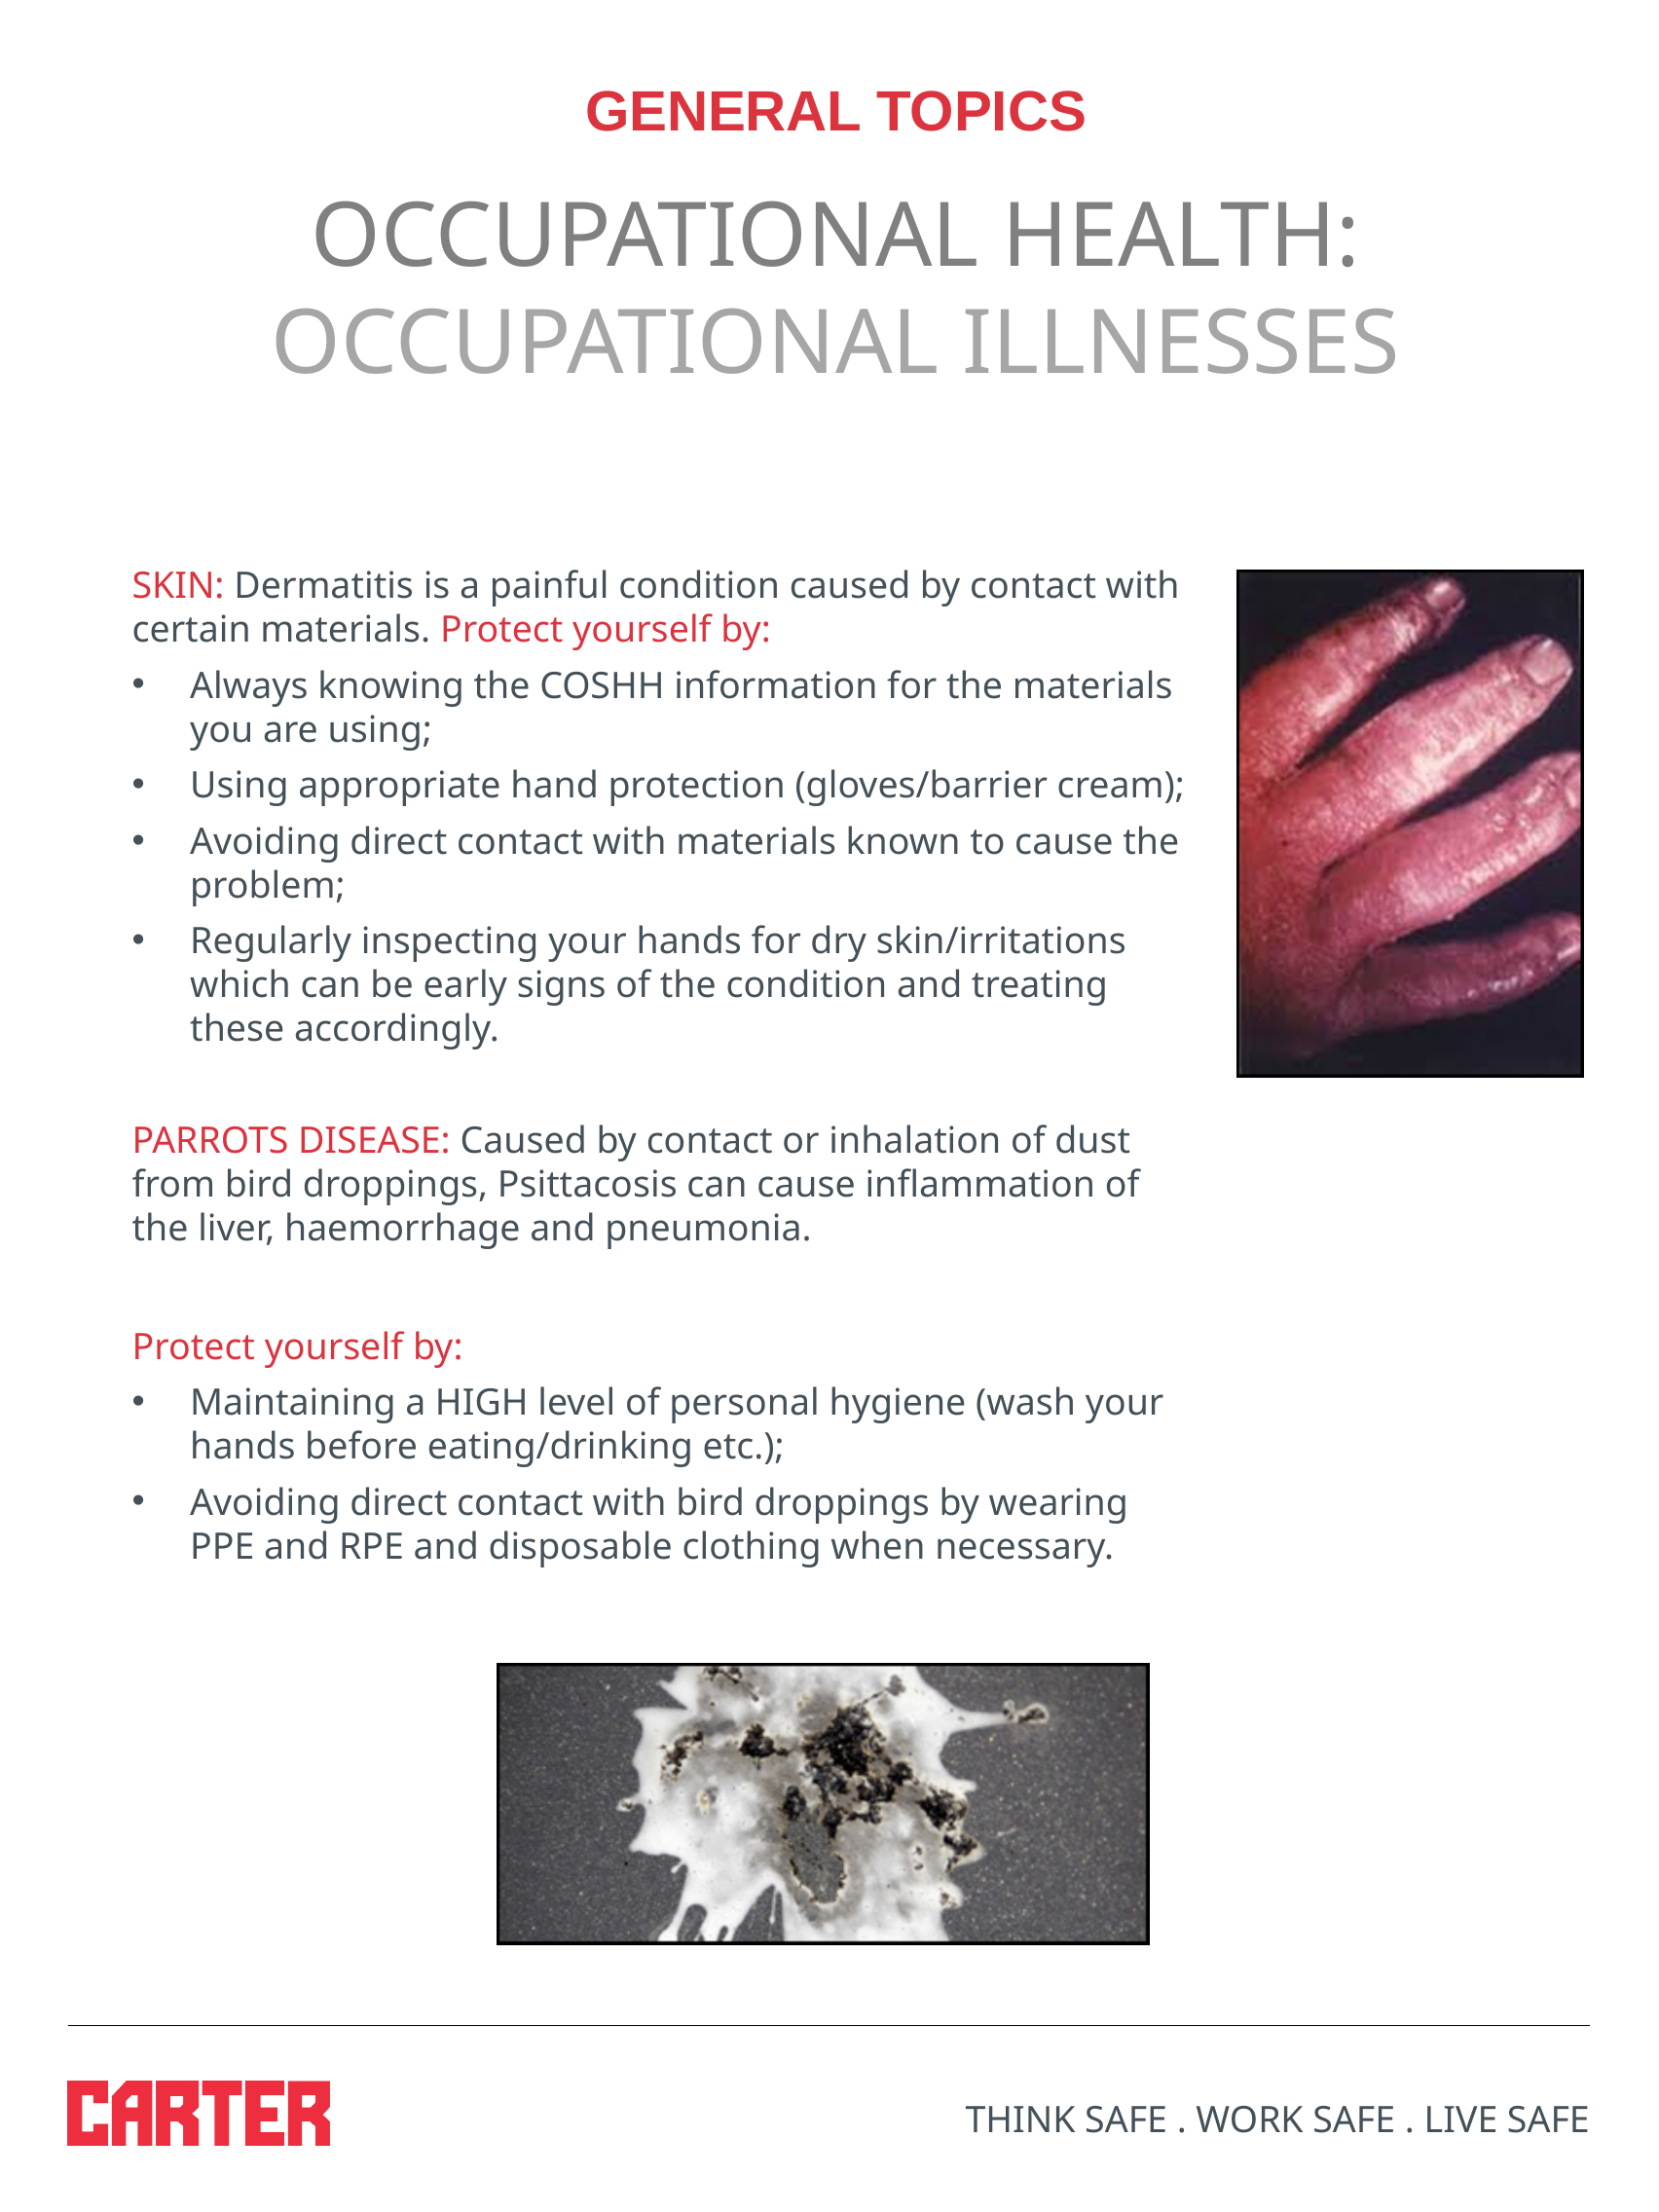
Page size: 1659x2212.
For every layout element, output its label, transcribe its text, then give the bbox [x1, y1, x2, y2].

picture [67, 2081, 330, 2146]
picture [497, 1663, 1151, 1945]
text_box SKIN: Dermatitis is a painful condition caused by contact with certain materials. Protect yourself by: Always knowing the COSHH information for the materials you are using; Using appropriate hand protection (gloves/barrier cream); Avoiding direct contact with materials known to cause the problem; Regularly inspecting your hands for dry skin/irritations which can be early signs of the condition and treating these accordingly. PARROTS DISEASE: Caused by contact or inhalation of dust from bird droppings, Psittacosis can cause inflammation of the liver, haemorrhage and pneumonia. Protect yourself by: Maintaining a HIGH level of personal hygiene (wash your hands before eating/drinking etc.); Avoiding direct contact with bird droppings by wearing PPE and RPE and disposable clothing when necessary. [117, 554, 1215, 1676]
text_box GENERAL TOPICS [497, 66, 1175, 150]
text_box OCCUPATIONAL HEALTH: OCCUPATIONAL ILLNESSES [129, 169, 1542, 398]
picture [1236, 570, 1584, 1078]
